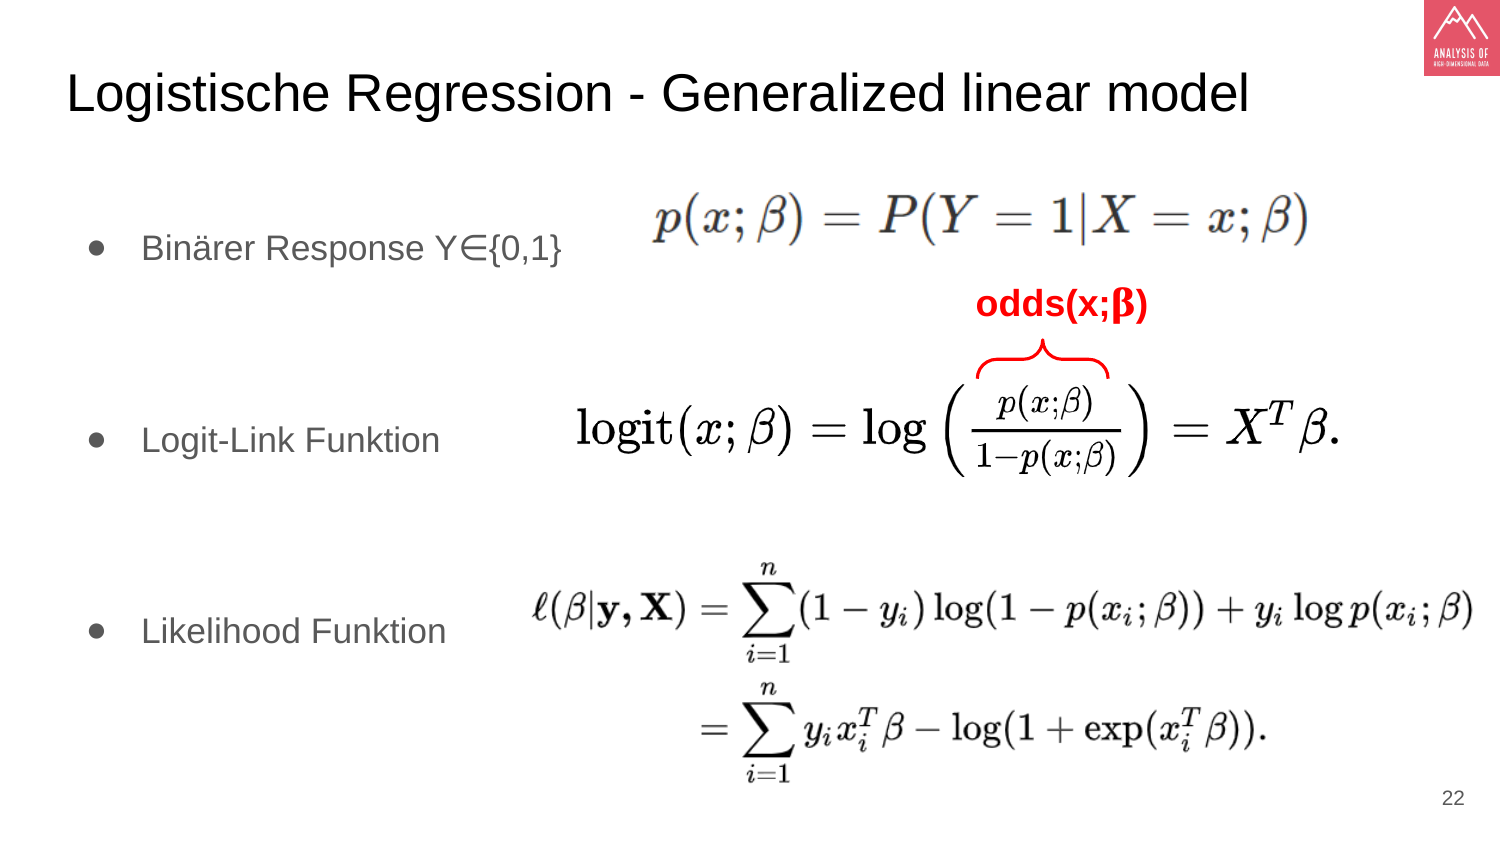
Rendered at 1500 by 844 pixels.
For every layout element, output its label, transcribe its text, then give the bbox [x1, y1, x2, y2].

title Logistische Regression - Generalized linear model [51, 43, 1449, 138]
slide_number ‹#› [1389, 798, 1480, 830]
list Binärer Response Y∈{0,1} Logit-Link Funktion Likelihood Funktion [51, 189, 708, 750]
picture [621, 168, 1342, 283]
picture [1424, 0, 1500, 76]
picture [526, 555, 1482, 791]
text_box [575, 263, 1342, 480]
